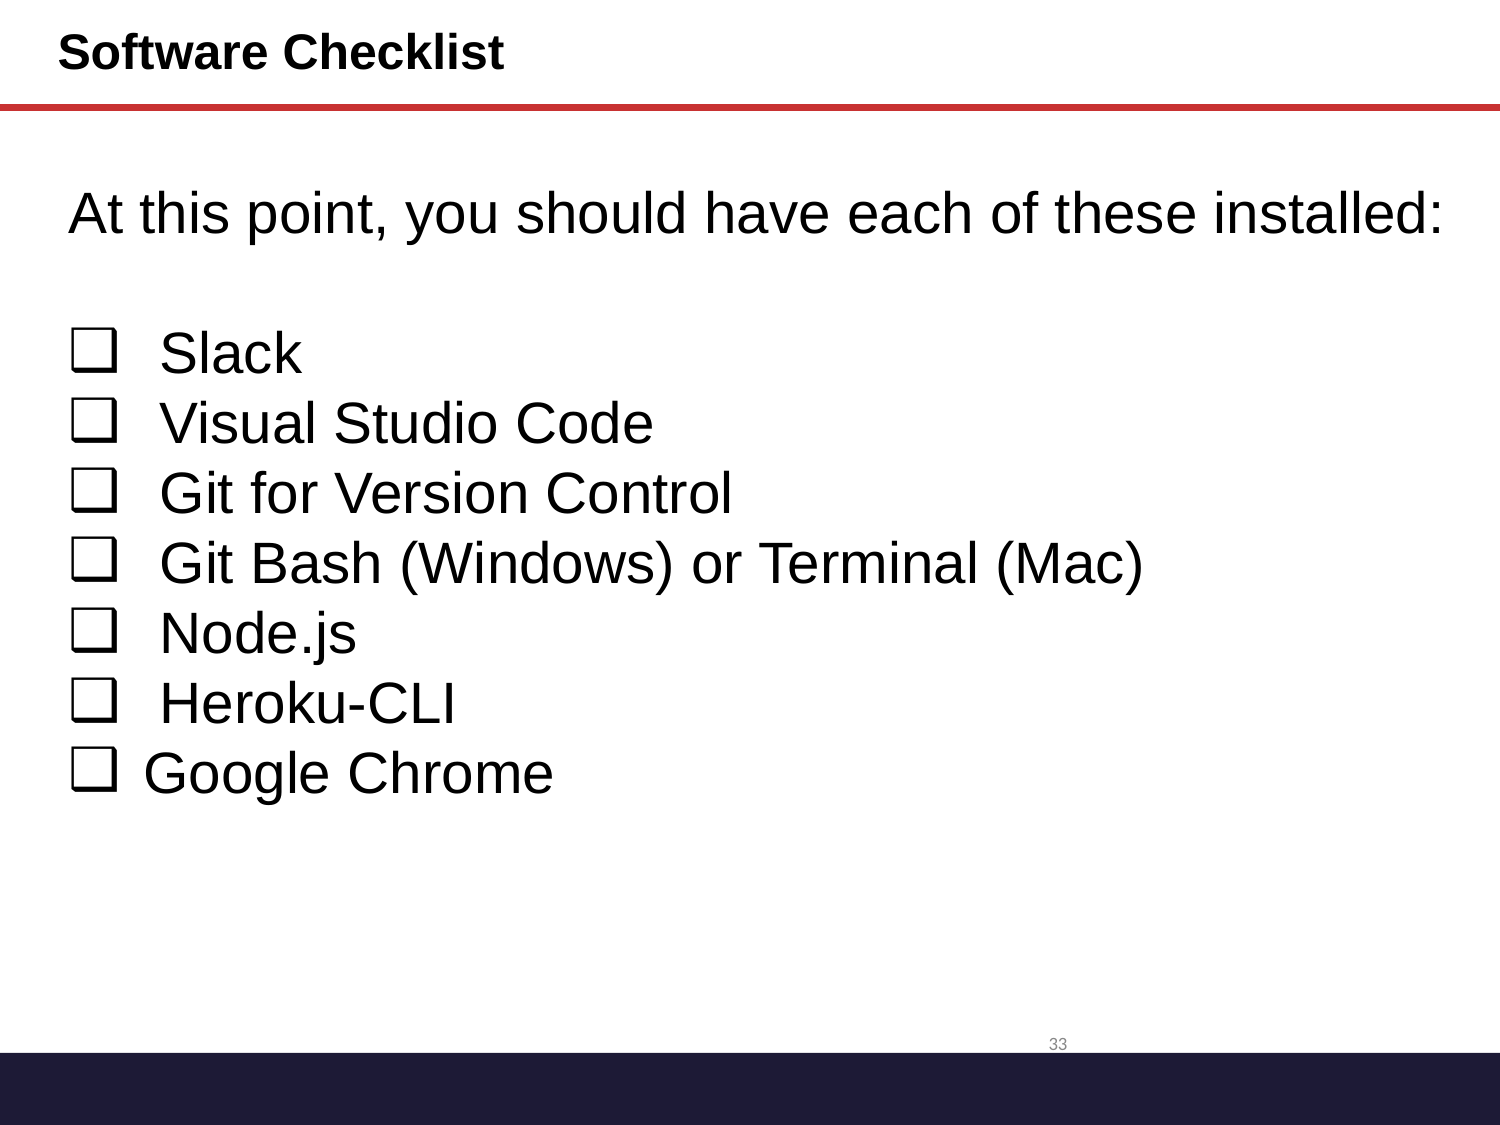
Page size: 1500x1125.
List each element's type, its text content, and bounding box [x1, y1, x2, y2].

title Software Checklist [49, 0, 948, 108]
slide_number 33 [724, 1011, 1076, 1074]
text_box At this point, you should have each of these installed: Slack Visual Studio Code Git for Version Control Git Bash (Windows) or Terminal (Mac) Node.js Heroku-CLI Google Chrome [16, 122, 1484, 890]
